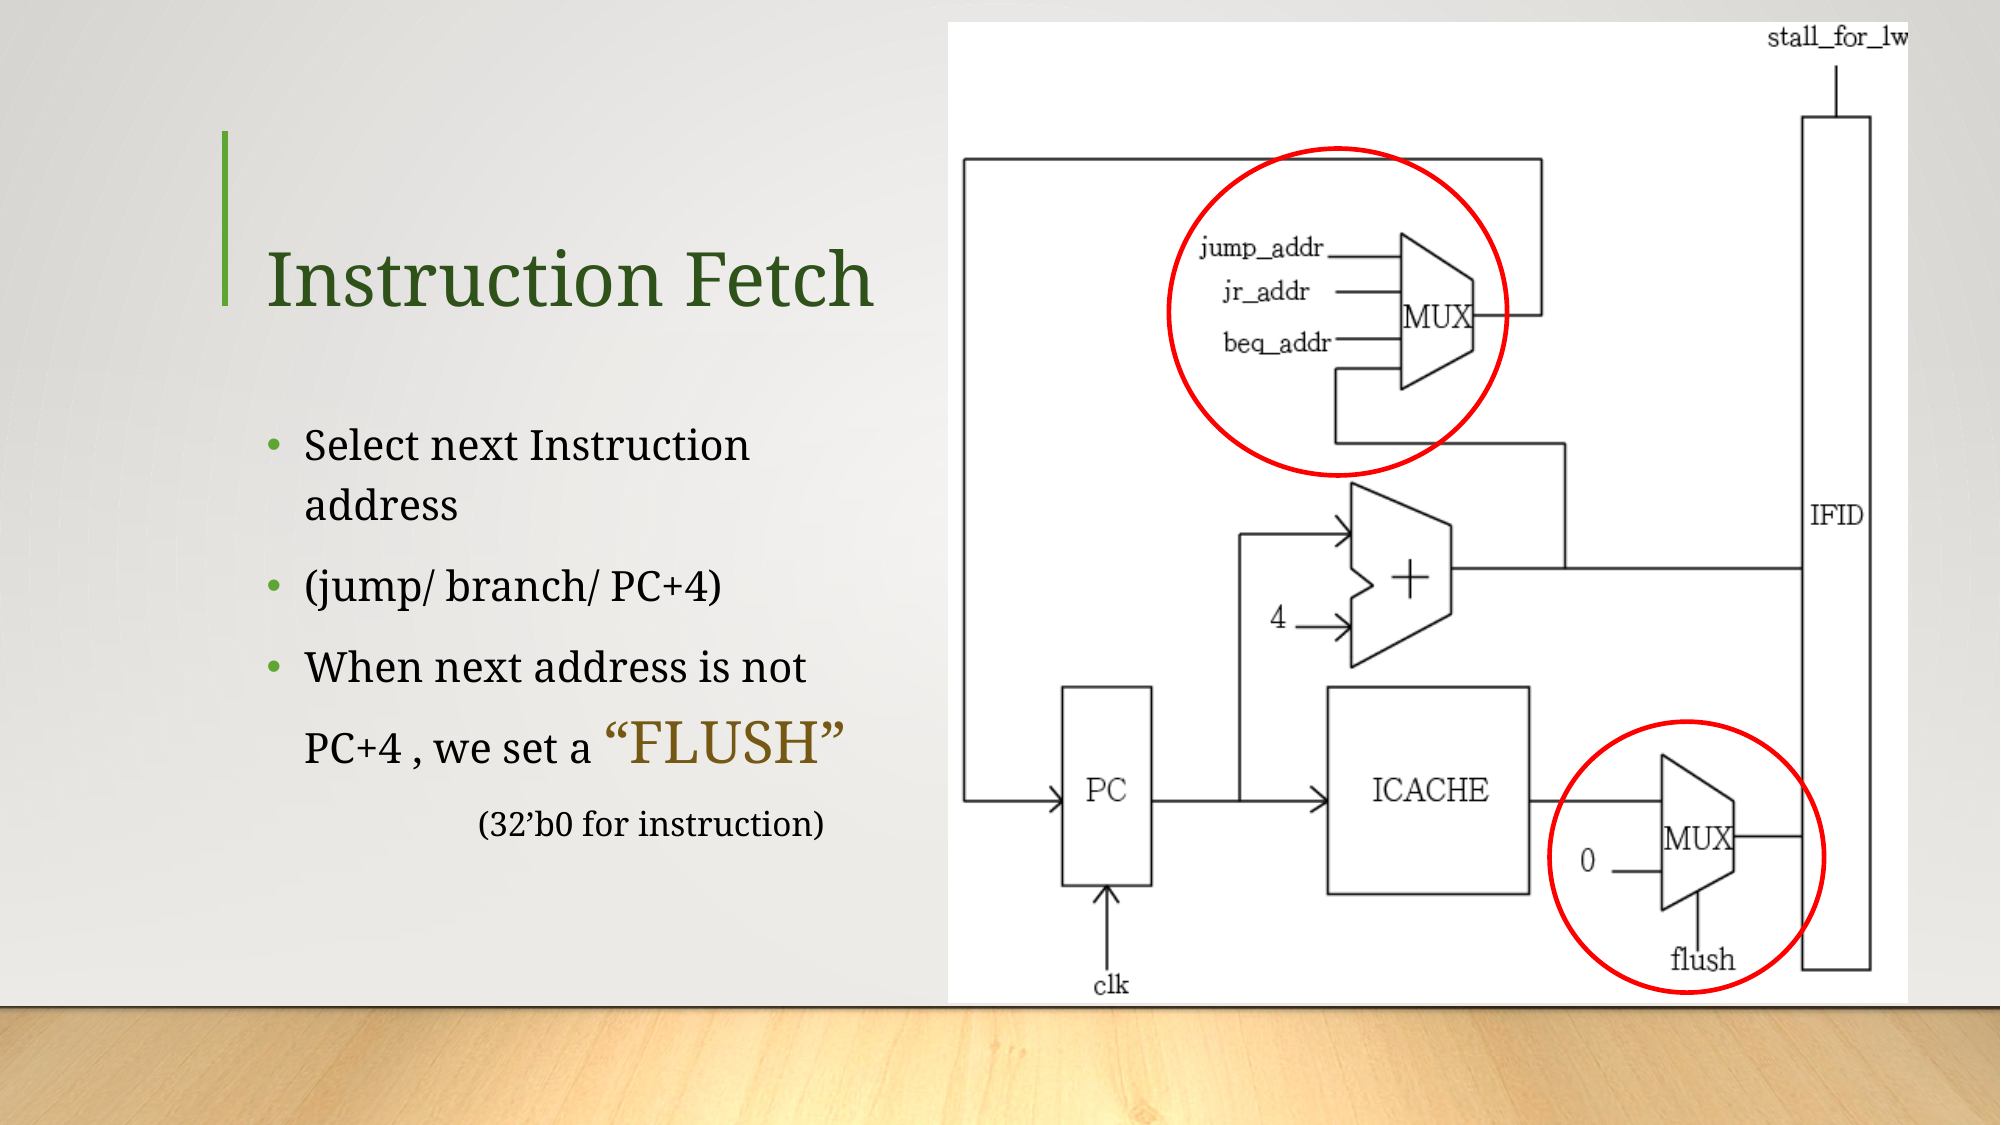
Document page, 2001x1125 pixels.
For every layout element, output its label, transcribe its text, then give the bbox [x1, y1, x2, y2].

picture [0, 1006, 2000, 1125]
picture [948, 22, 1908, 1003]
list Select next Instruction address (jump/ branch/ PC+4) When next address is not PC+4 , we set a “FLUSH” (32’b0 for instruction) [251, 330, 896, 897]
title Instruction Fetch [251, 121, 896, 330]
